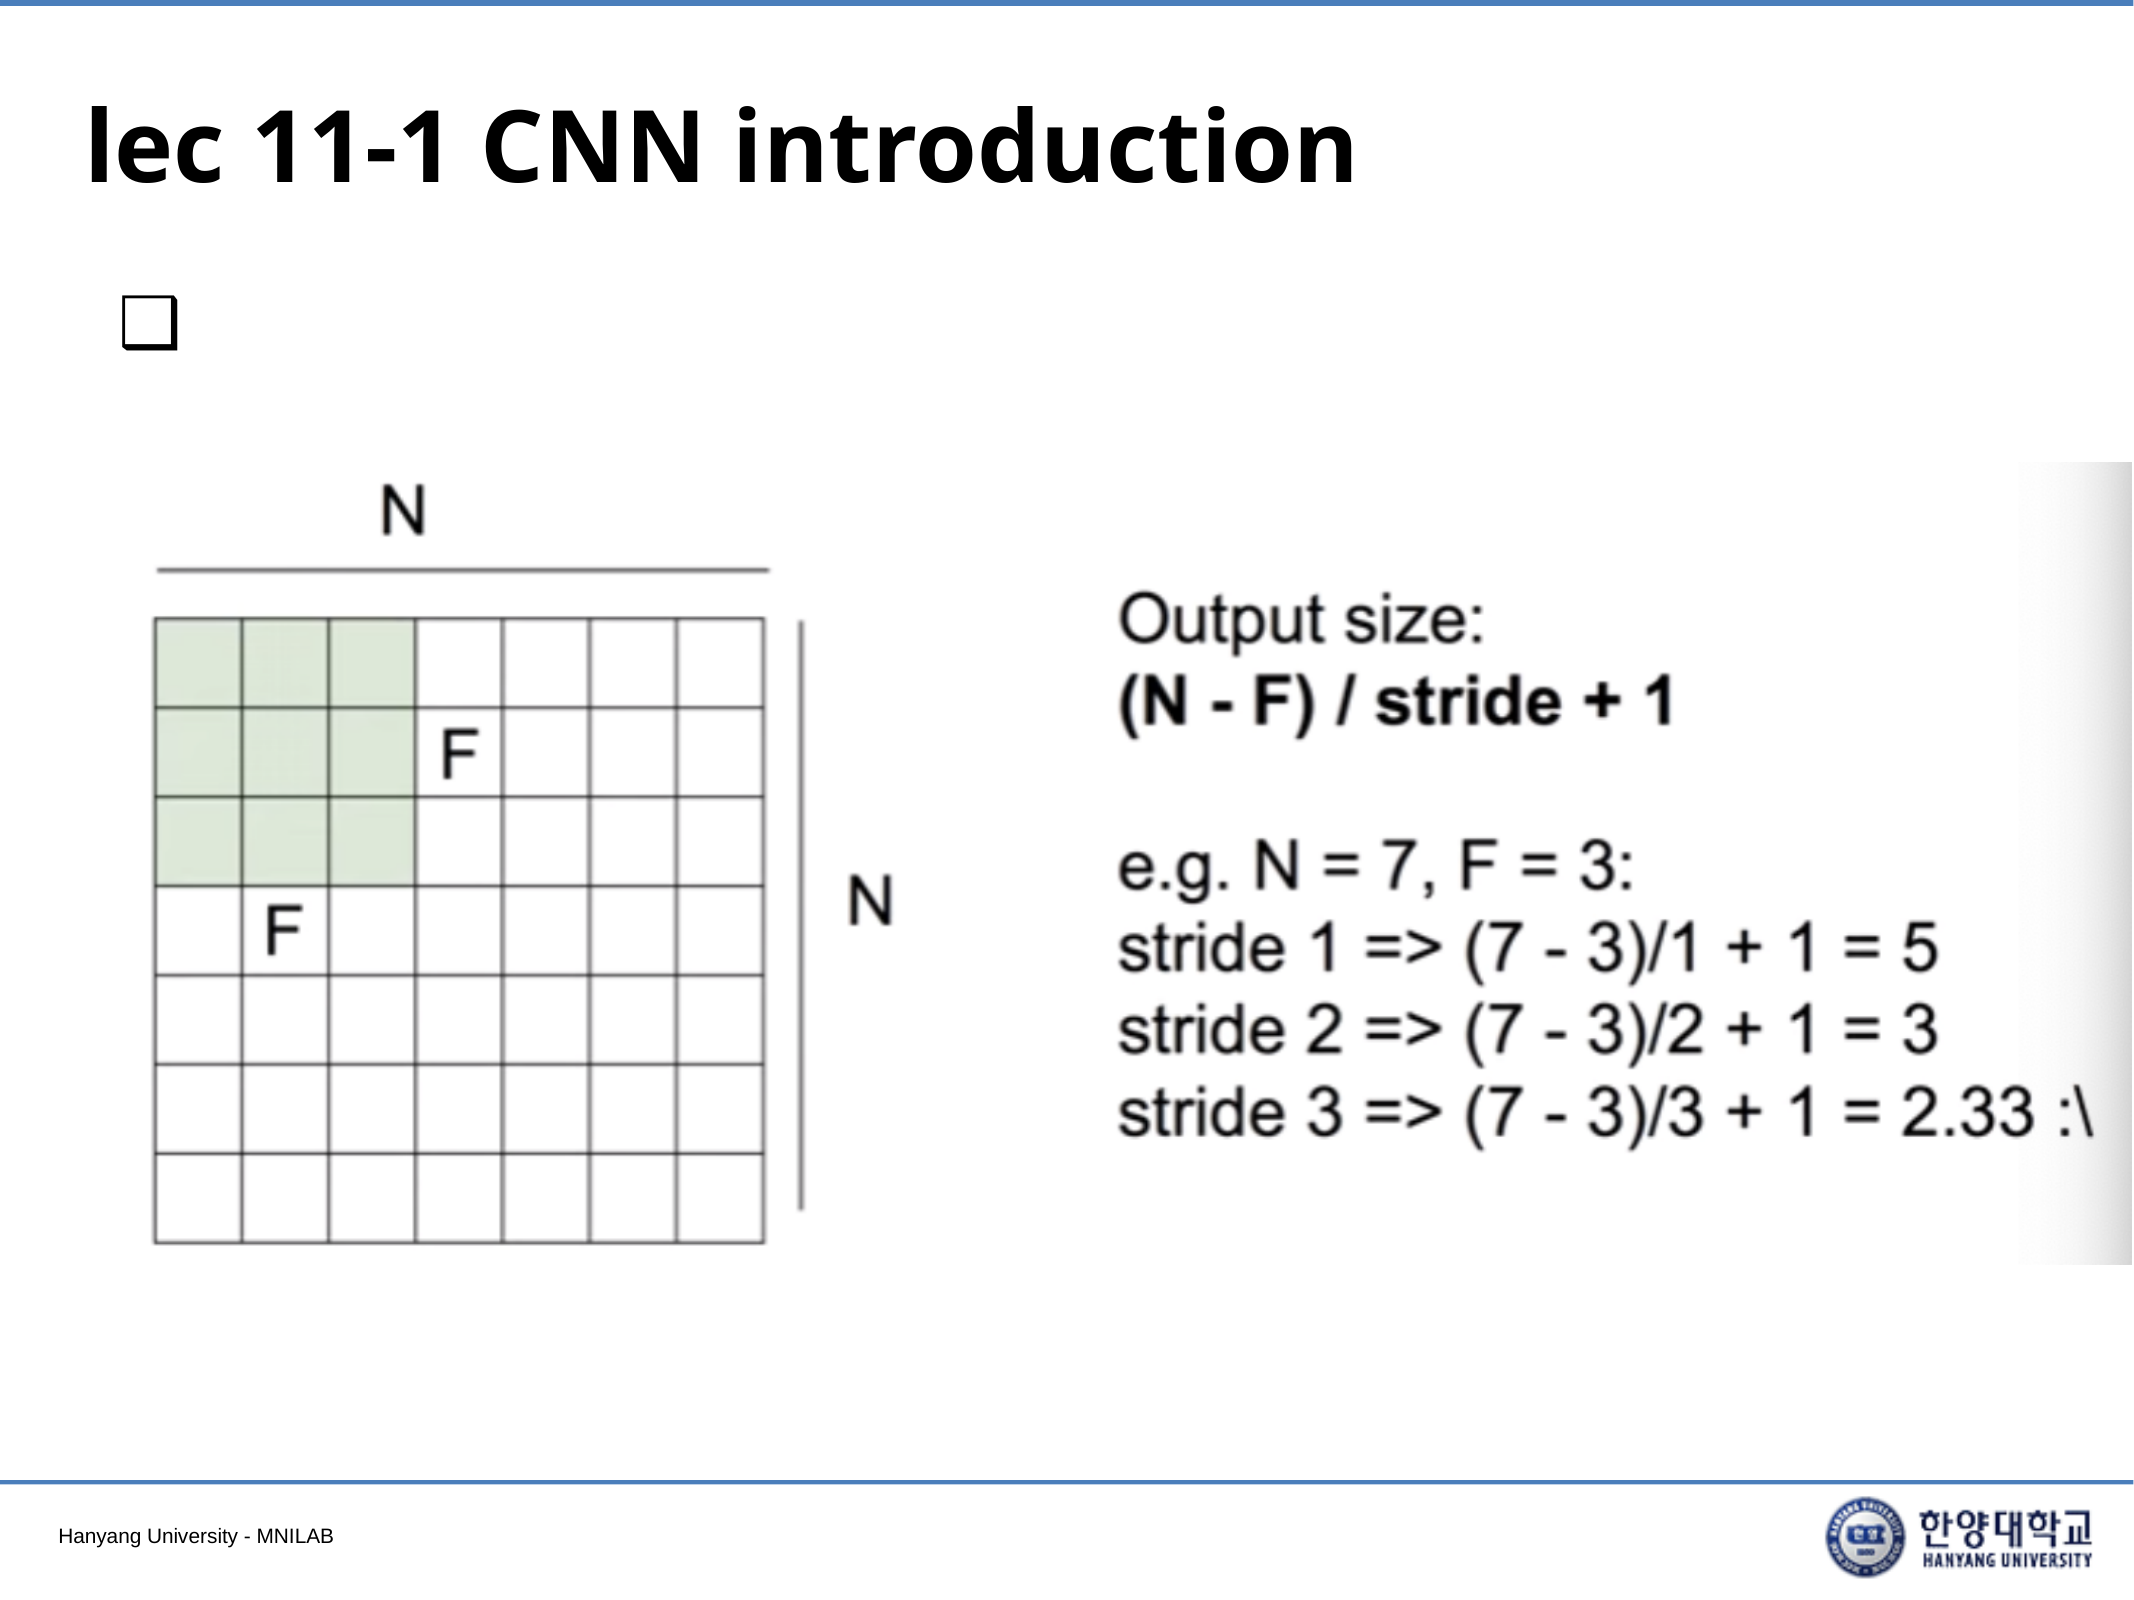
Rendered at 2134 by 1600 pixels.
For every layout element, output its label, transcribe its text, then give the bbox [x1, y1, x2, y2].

list [109, 255, 2113, 1501]
picture [110, 462, 2132, 1266]
title lec 11-1 CNN introduction [75, 41, 2058, 245]
picture [1797, 1495, 2128, 1581]
